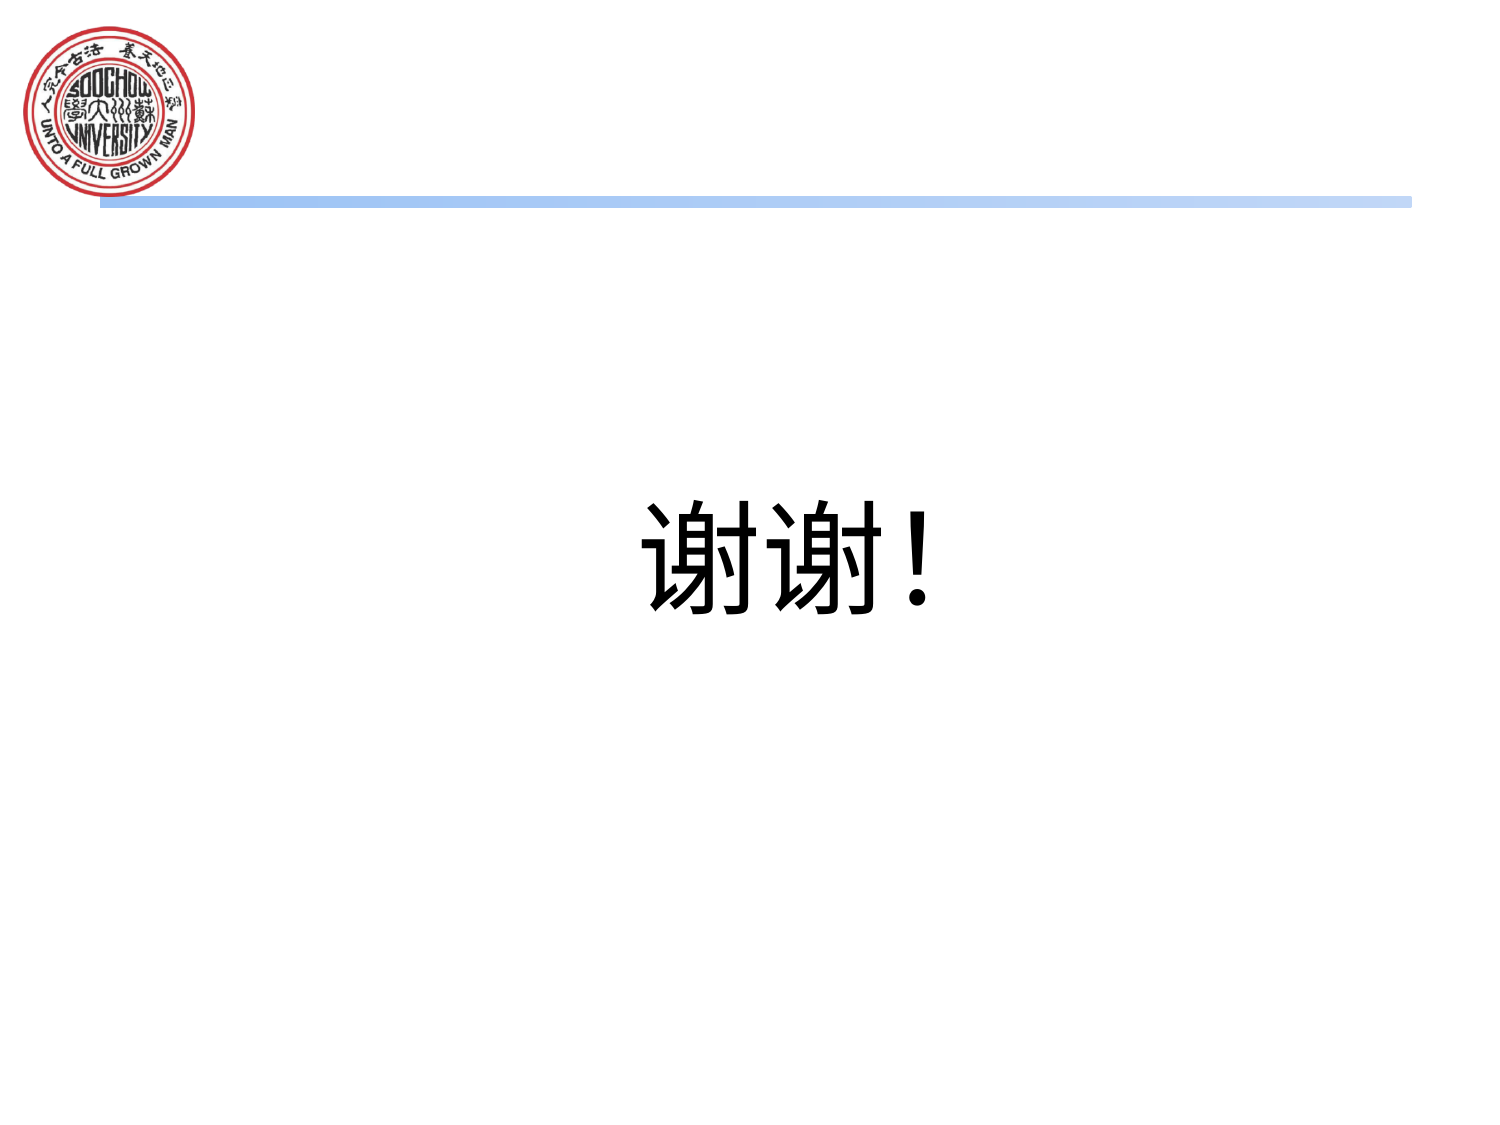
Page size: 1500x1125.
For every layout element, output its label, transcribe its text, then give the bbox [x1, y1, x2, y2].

list 谢谢！ [620, 472, 992, 649]
picture [23, 26, 195, 197]
